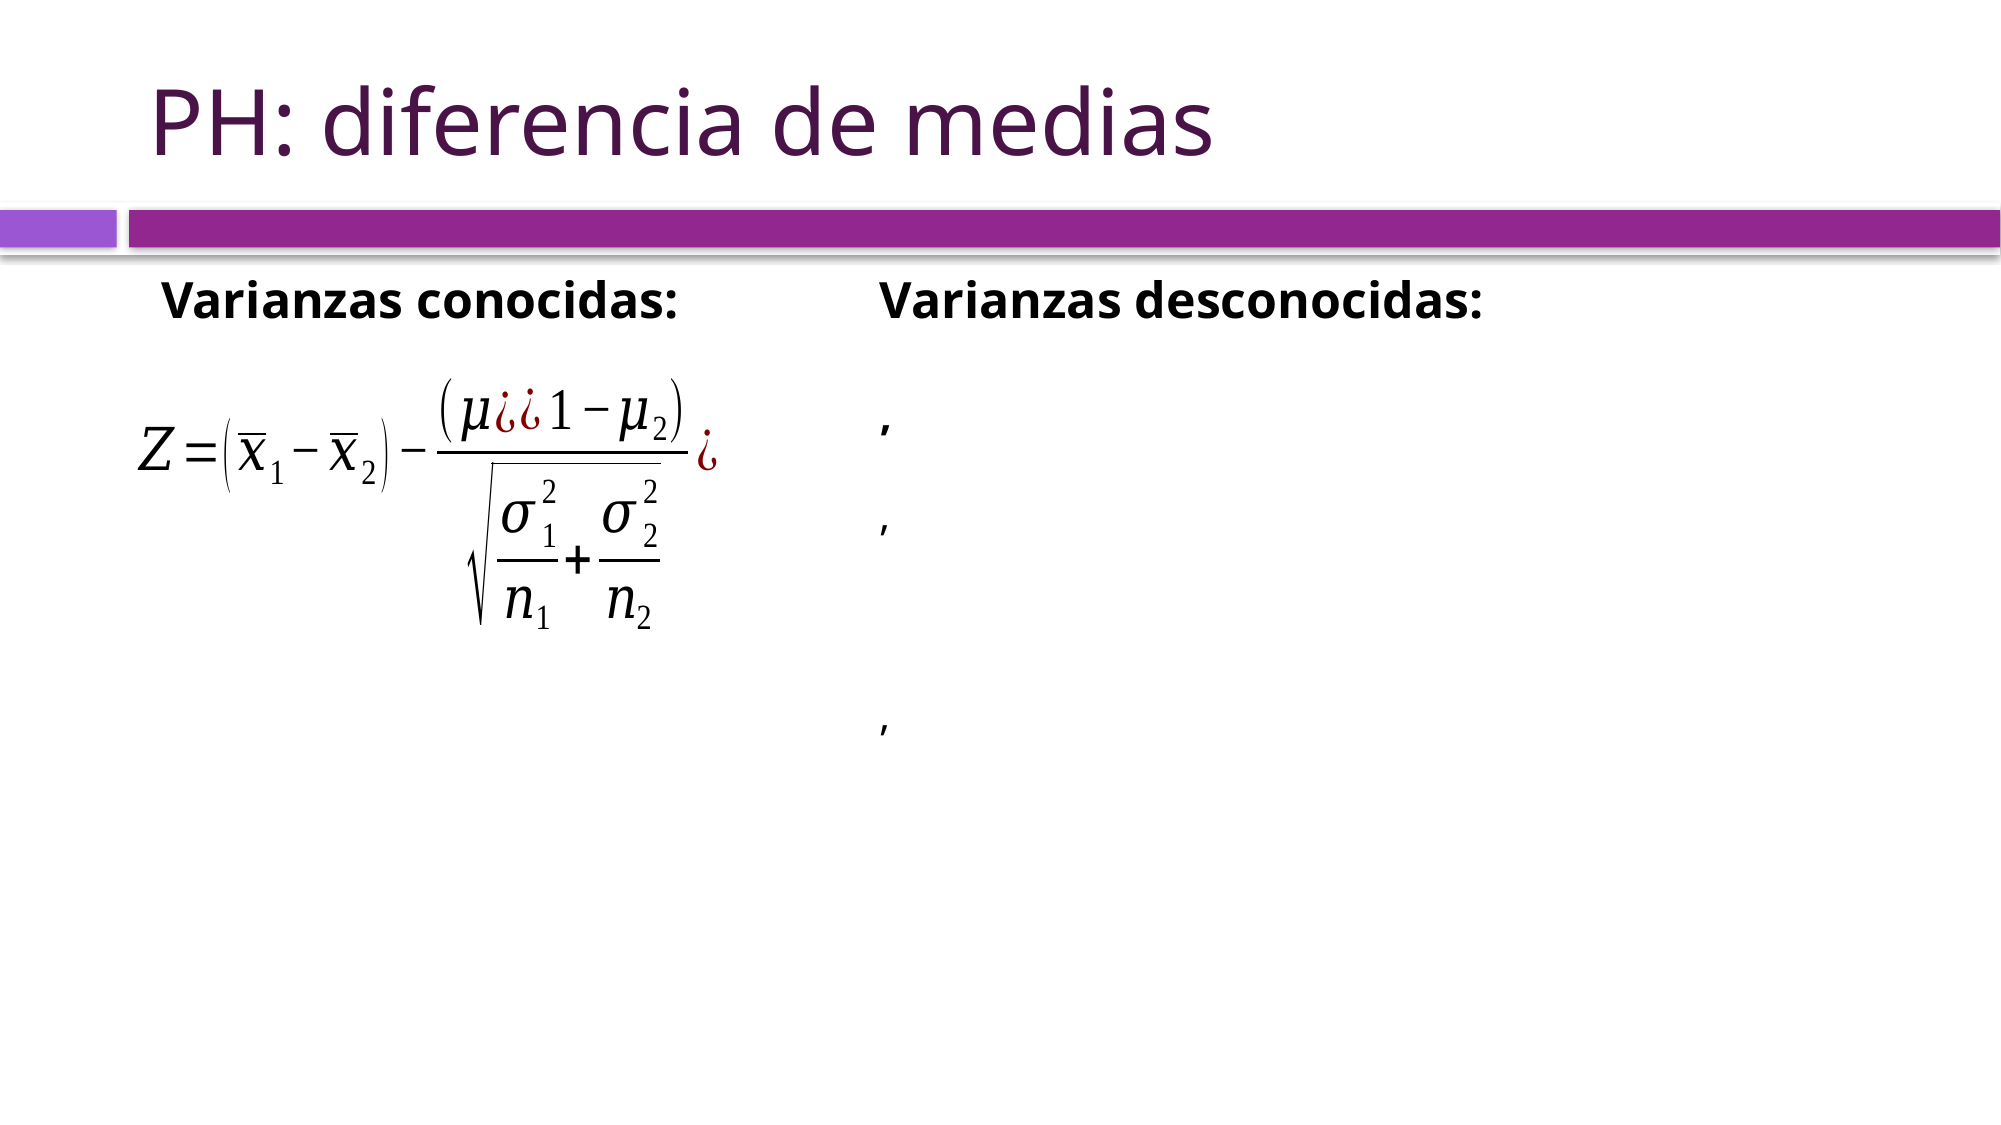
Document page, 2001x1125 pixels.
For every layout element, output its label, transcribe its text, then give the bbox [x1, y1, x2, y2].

title PH: diferencia de medias [133, 37, 1918, 200]
list Varianzas conocidas: [146, 261, 1930, 999]
